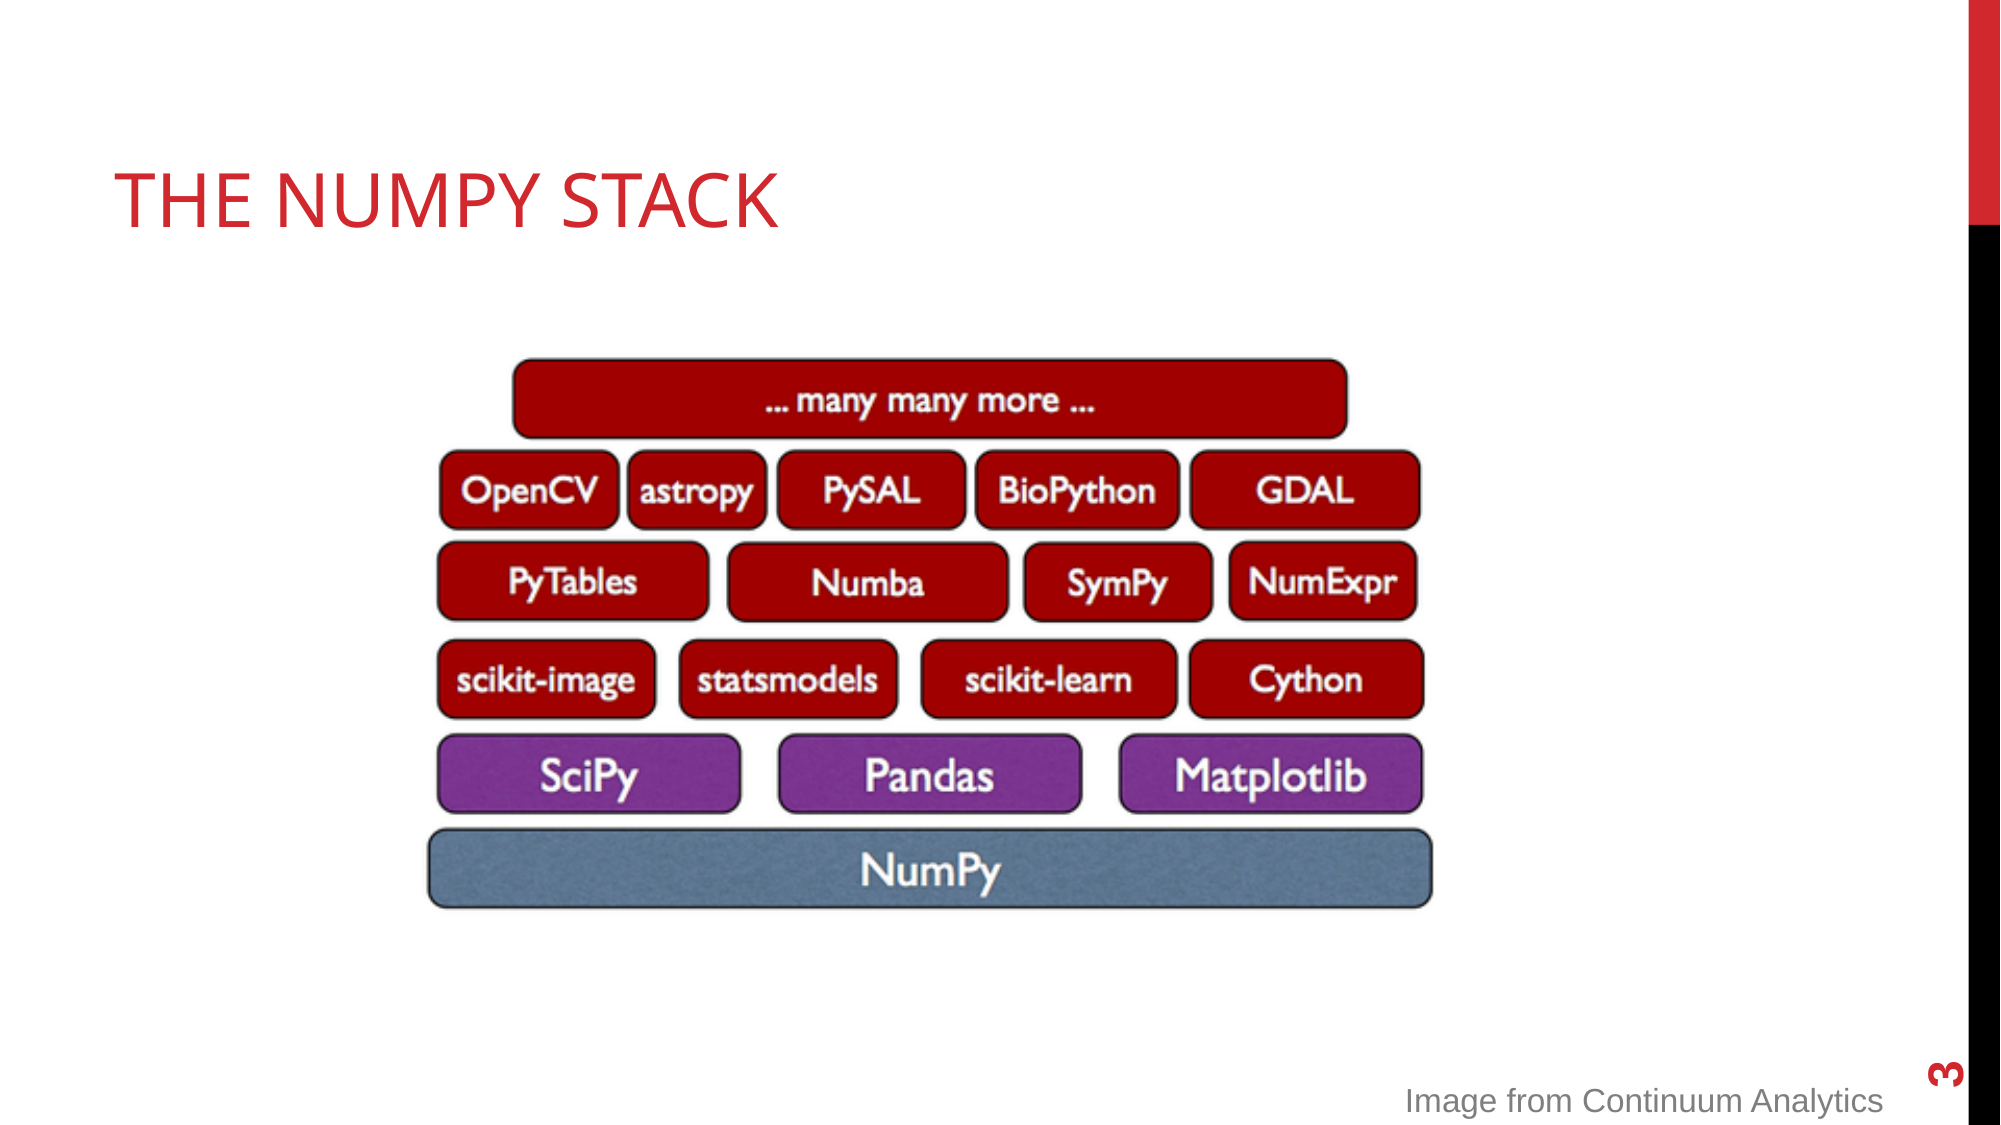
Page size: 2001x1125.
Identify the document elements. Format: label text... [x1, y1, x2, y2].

slide_number ‹#› [1903, 887, 1984, 1104]
text_box Image from Continuum Analytics [1088, 1071, 1900, 1125]
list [353, 333, 1547, 959]
title THE NUMPY STACK [99, 25, 1367, 250]
